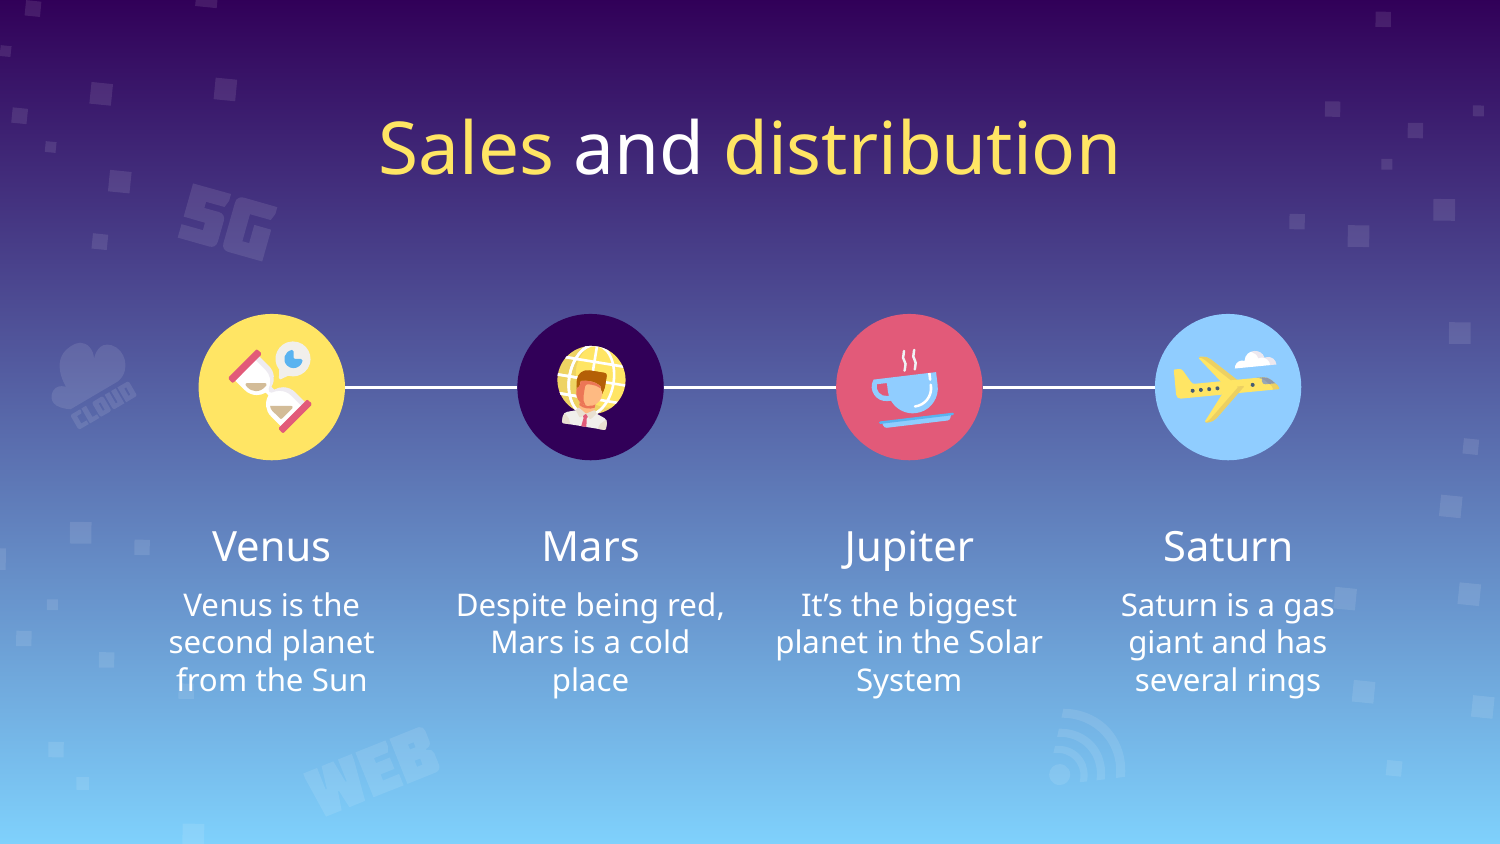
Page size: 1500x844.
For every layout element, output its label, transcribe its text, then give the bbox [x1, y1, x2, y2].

subtitle It’s the biggest planet in the Solar System [774, 584, 1045, 660]
text_box [198, 313, 345, 461]
text_box [517, 313, 664, 461]
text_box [227, 341, 316, 434]
title Venus [159, 514, 385, 575]
title Sales and distribution [118, 71, 1382, 219]
text_box [836, 313, 983, 461]
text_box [549, 345, 625, 427]
subtitle Saturn is a gas giant and has several rings [1093, 584, 1364, 660]
text_box [1154, 313, 1302, 461]
title Jupiter [796, 514, 1022, 575]
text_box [1175, 353, 1280, 421]
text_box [867, 349, 952, 426]
title Mars [478, 514, 704, 575]
subtitle Despite being red, Mars is a cold place [455, 584, 726, 660]
subtitle Venus is the second planet from the Sun [136, 584, 407, 660]
title Saturn [1115, 514, 1341, 575]
